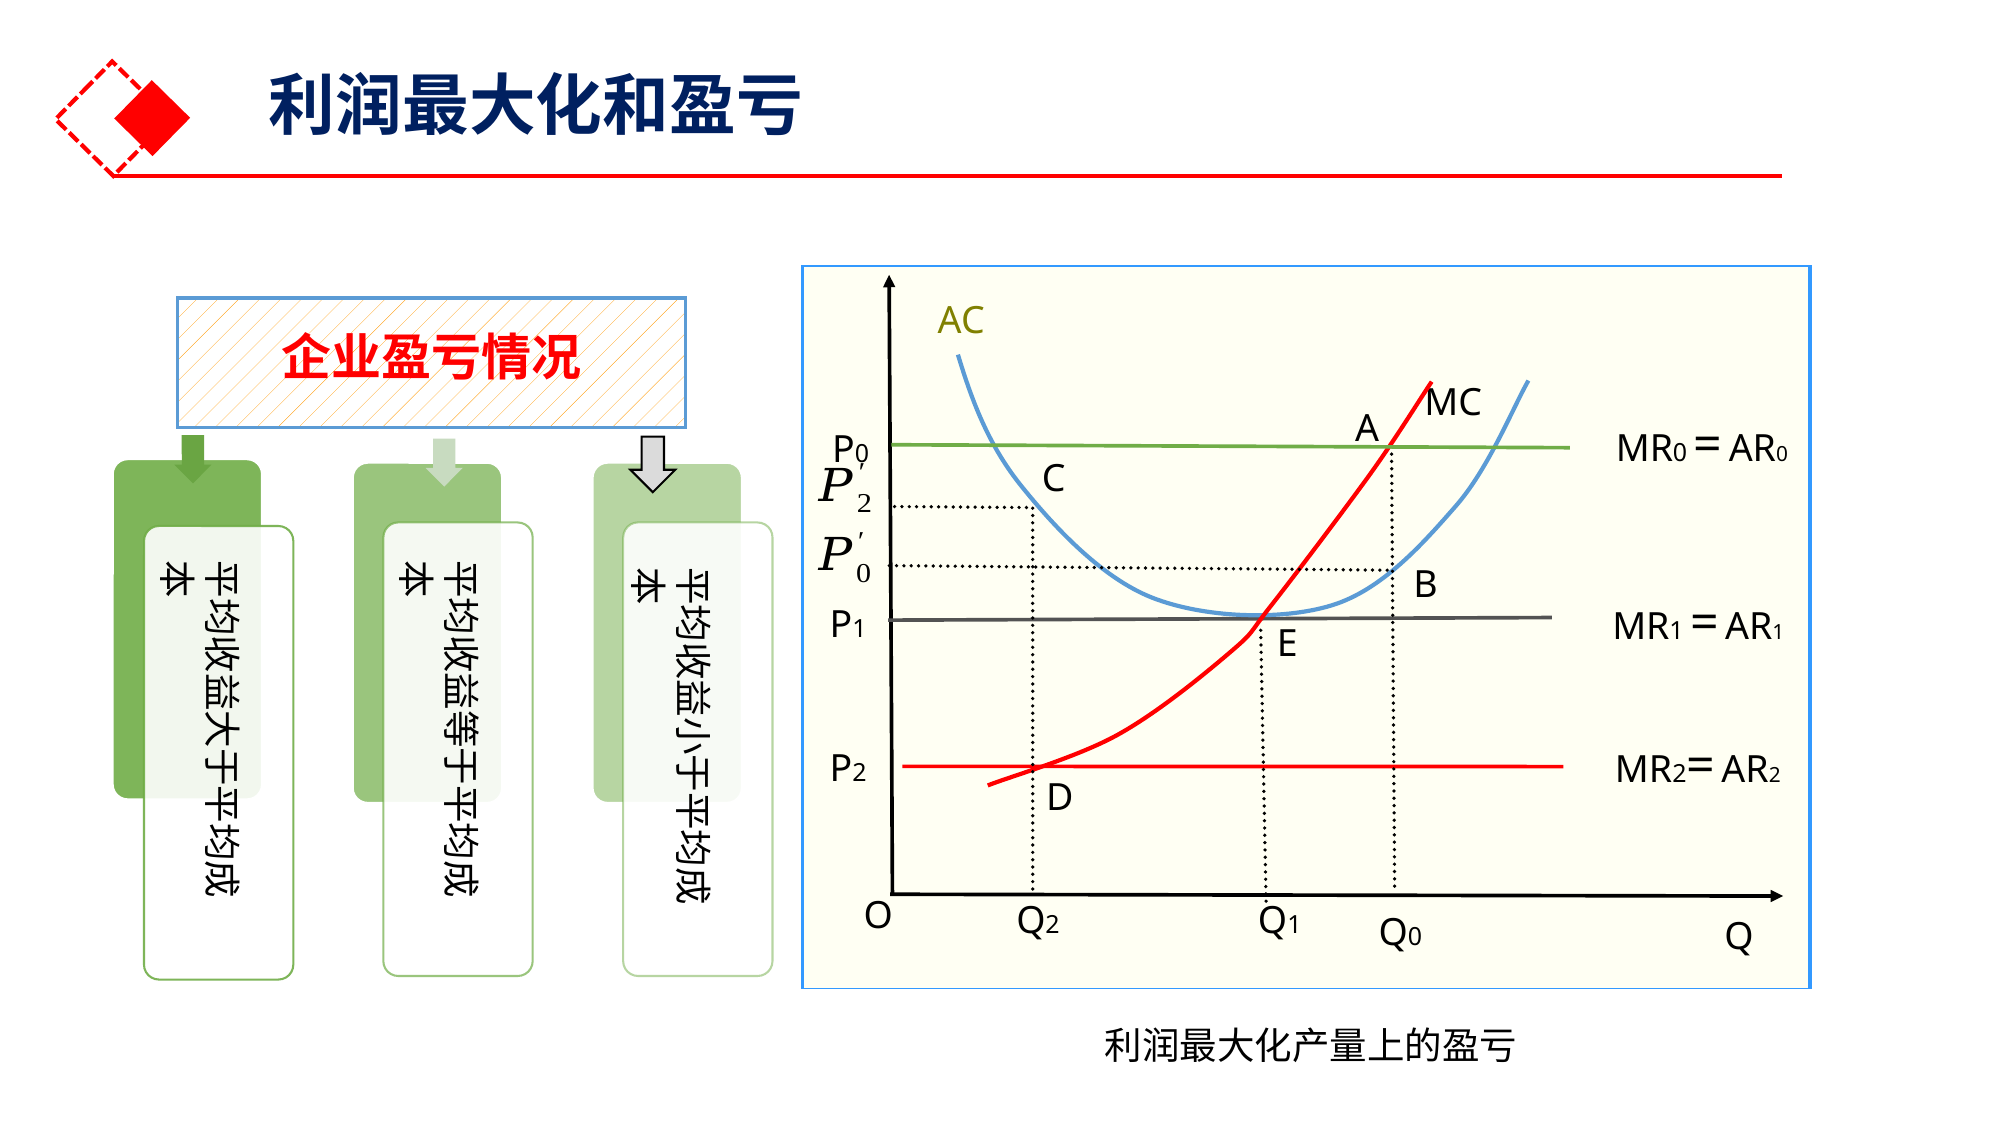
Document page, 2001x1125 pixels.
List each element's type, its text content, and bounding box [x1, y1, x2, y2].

text_box 利润最大化产量上的盈亏 [1090, 1014, 1735, 1075]
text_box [814, 582, 1685, 968]
text_box 利润最大化和盈亏 [253, 64, 1979, 212]
picture [800, 265, 1812, 989]
text_box [54, 61, 143, 178]
text_box 企业盈亏情况 [177, 297, 686, 428]
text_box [814, 362, 1688, 582]
text_box [640, 435, 666, 459]
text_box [817, 393, 1798, 950]
text_box [114, 80, 191, 157]
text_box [112, 459, 773, 980]
